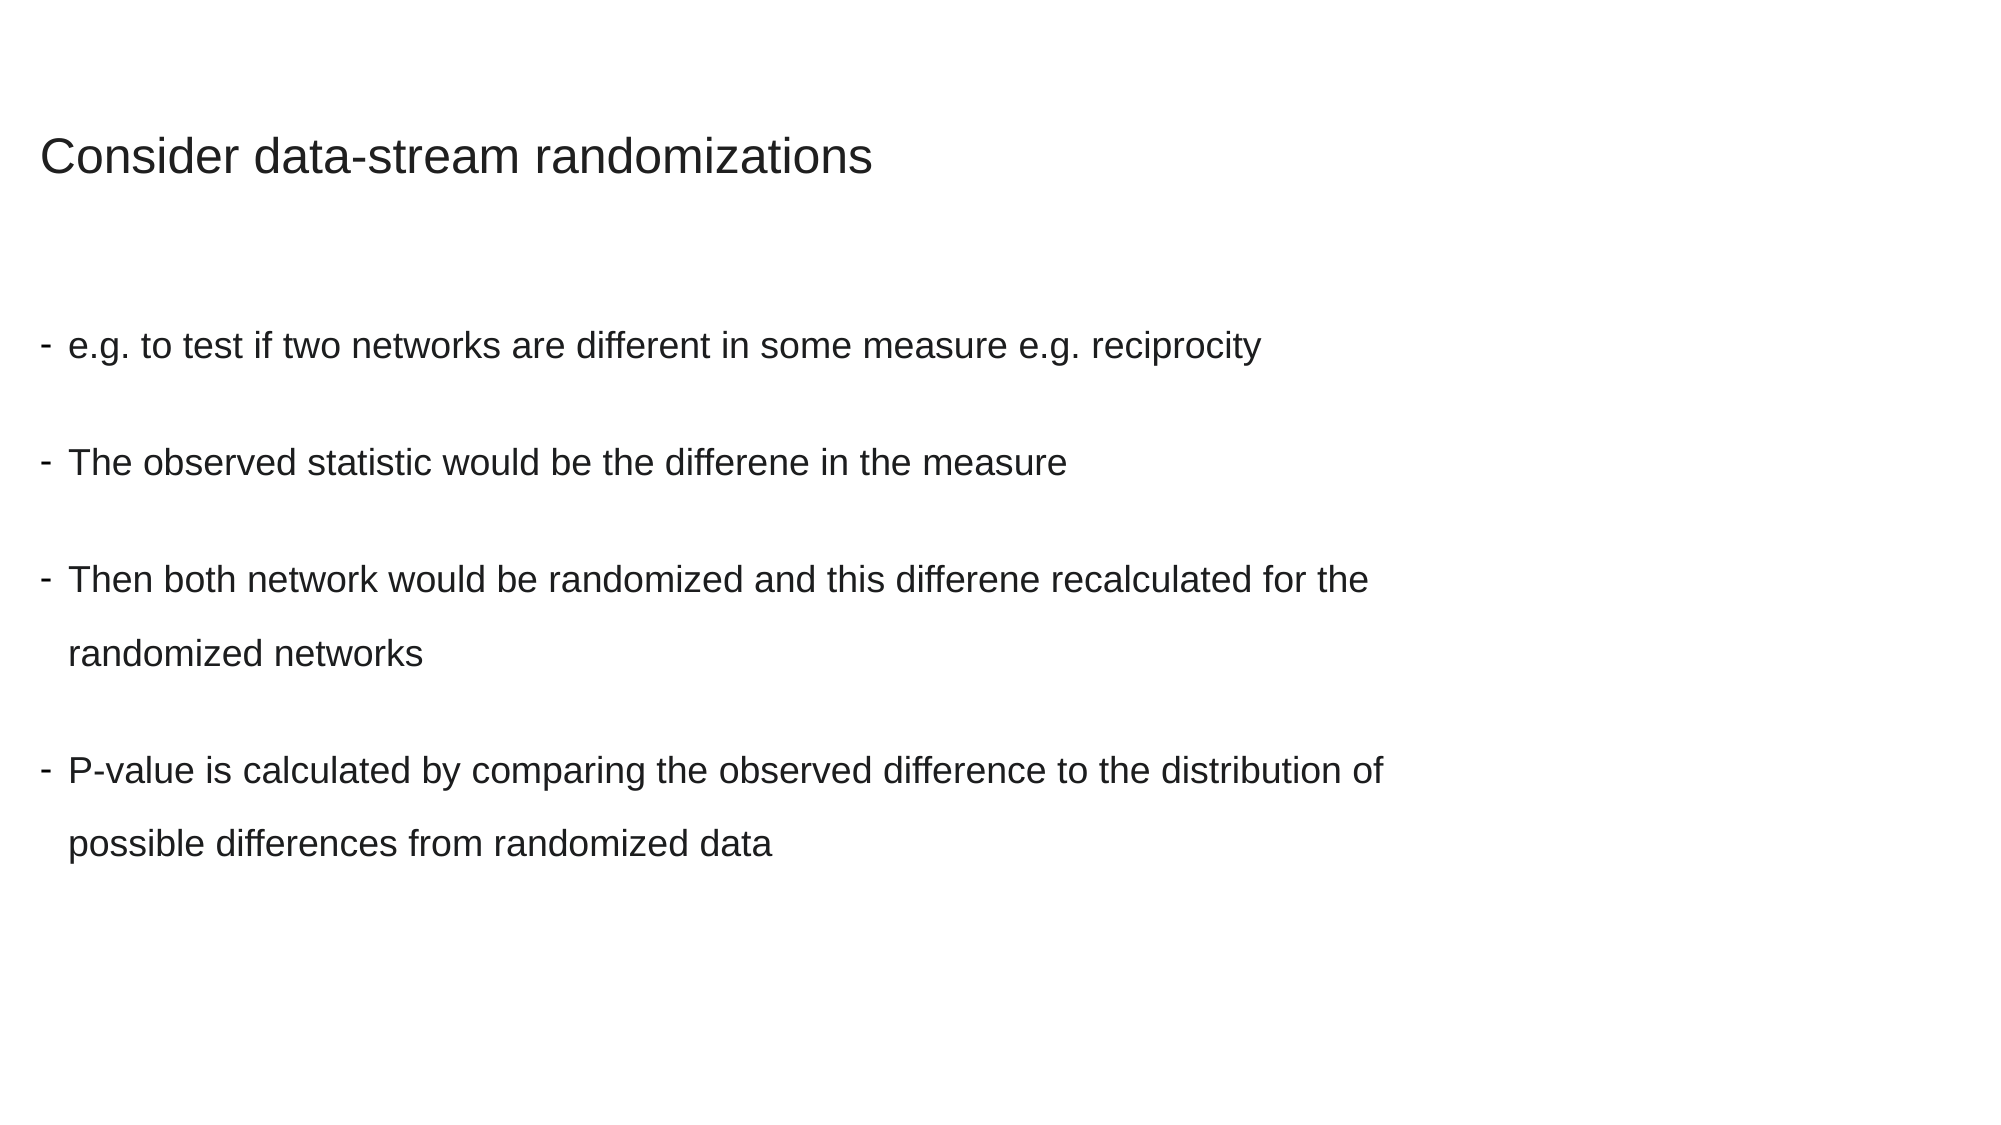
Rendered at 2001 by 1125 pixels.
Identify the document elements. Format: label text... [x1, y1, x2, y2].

text_box Consider data-stream randomizations e.g. to test if two networks are different in some measure e.g. reciprocity The observed statistic would be the differene in the measure Then both network would be randomized and this differene recalculated for the randomized networks P-value is calculated by comparing the observed difference to the distribution of possible differences from randomized data [24, 24, 1532, 950]
